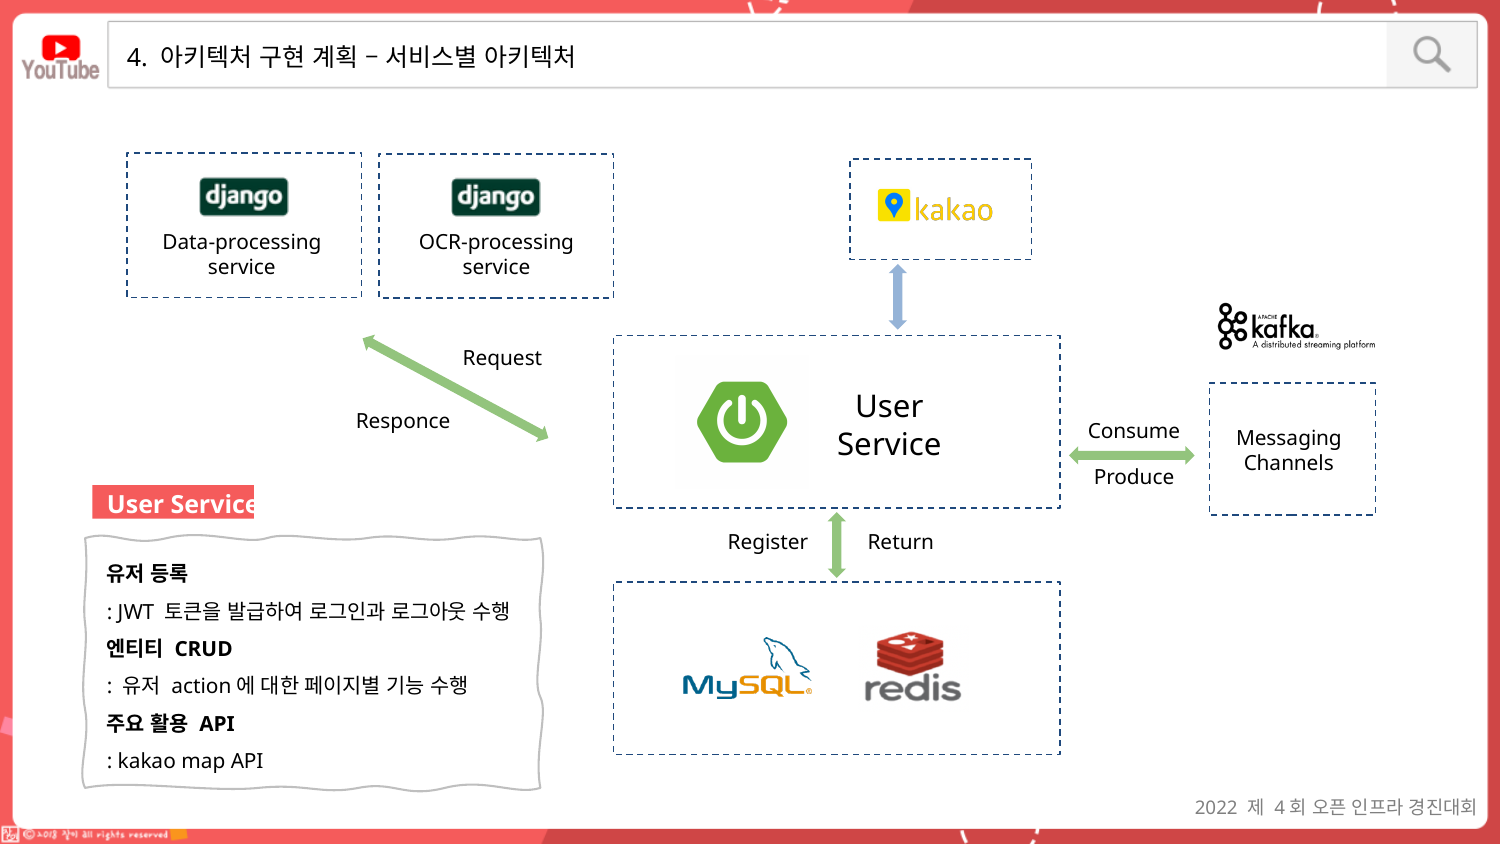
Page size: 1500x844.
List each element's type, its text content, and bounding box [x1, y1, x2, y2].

text_box Register [684, 516, 817, 567]
text_box Return [817, 516, 984, 567]
text_box OCR-processing service [398, 214, 595, 294]
text_box [613, 582, 1060, 755]
text_box Produce [1051, 450, 1218, 501]
text_box [888, 263, 908, 330]
text_box [126, 153, 362, 298]
text_box Request [419, 331, 586, 382]
text_box User Service [815, 371, 1032, 477]
text_box [827, 567, 847, 578]
text_box [487, 399, 549, 442]
text_box [1209, 382, 1376, 516]
text_box Consume [1051, 404, 1218, 450]
text_box 4. 아키텍처 구현 계획 – 서비스별 아키텍처 [112, 34, 663, 80]
text_box [850, 159, 1032, 260]
picture [0, 0, 1500, 844]
text_box Messaging Channels [1218, 410, 1372, 490]
text_box [378, 153, 614, 298]
text_box User Service 유저 등록 : JWT 토큰을 발급하여 로그인과 로그아웃 수행 엔티티 CRUD : 유저 action에 대한 페이지별 기능 수행 주요 활용 API : kakao map API [91, 473, 567, 788]
text_box Responce [320, 394, 487, 446]
text_box [434, 382, 476, 394]
text_box [613, 335, 1060, 508]
text_box [80, 532, 546, 794]
text_box Data-processing service [143, 213, 340, 294]
text_box 2022 제 4회 오픈 인프라 경진대회 [1180, 788, 1493, 826]
text_box [362, 334, 419, 374]
